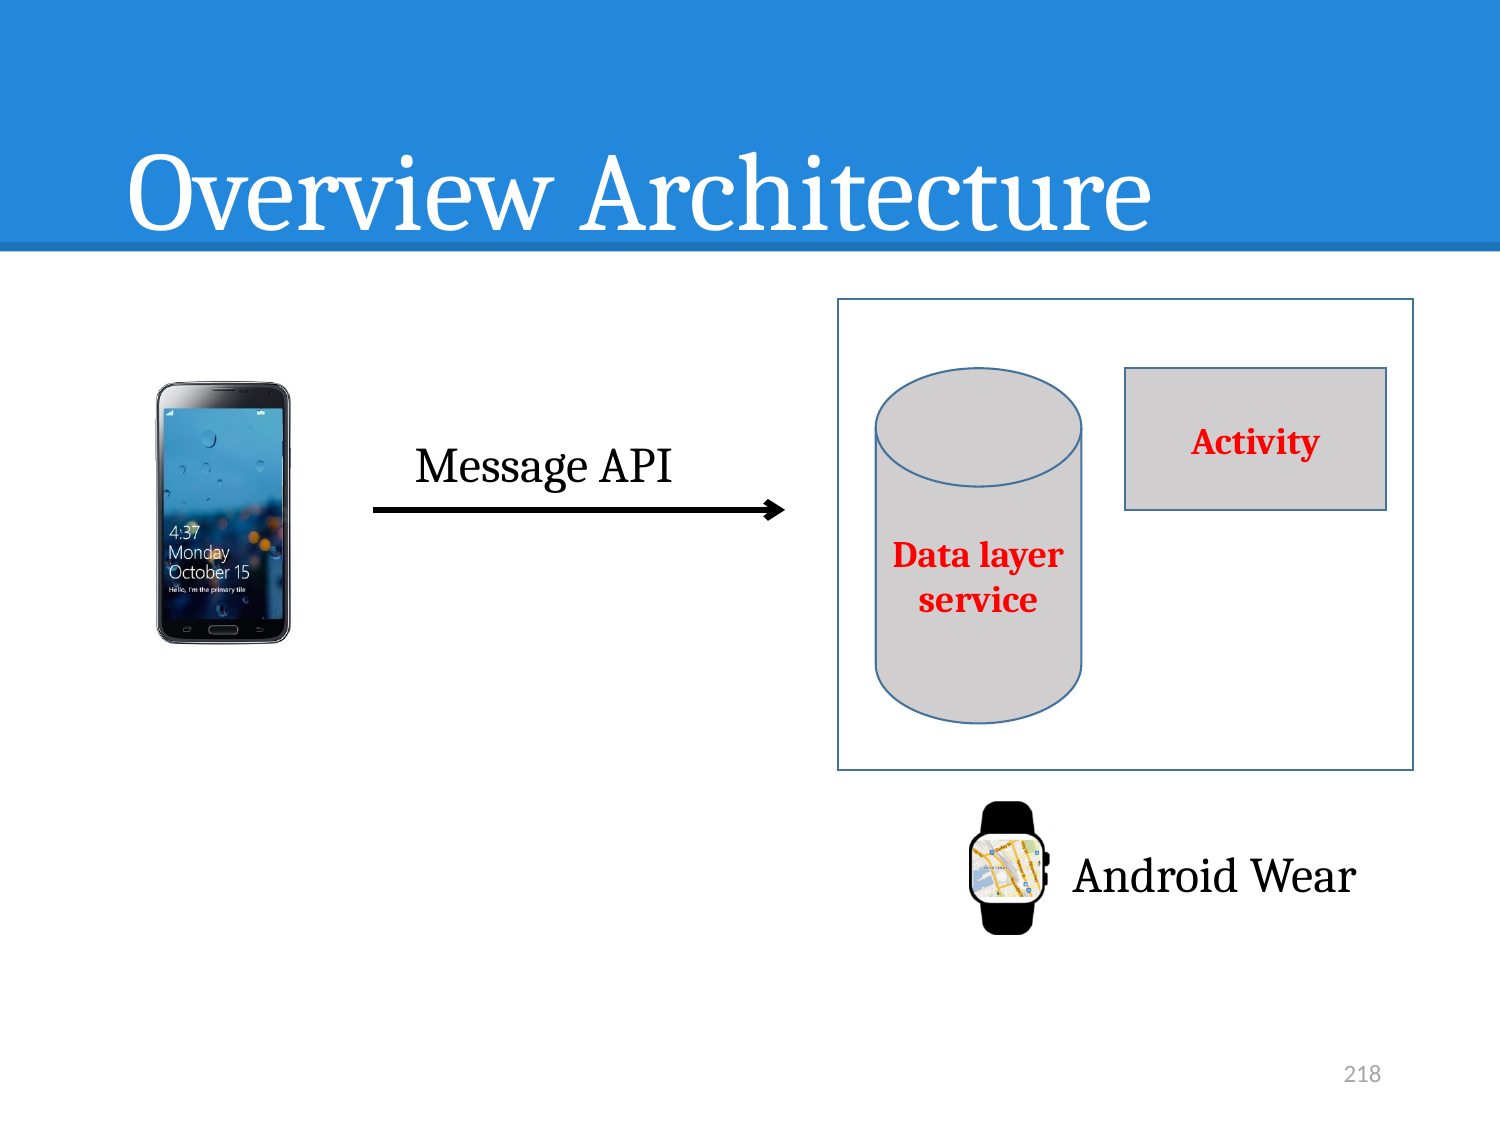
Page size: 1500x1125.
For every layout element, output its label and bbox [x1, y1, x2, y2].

picture [74, 368, 359, 652]
text_box [837, 298, 1414, 771]
slide_number [1059, 1042, 1397, 1103]
text_box [1057, 834, 1372, 910]
picture [957, 792, 1051, 950]
text_box [399, 424, 689, 500]
text_box [113, 110, 1169, 261]
